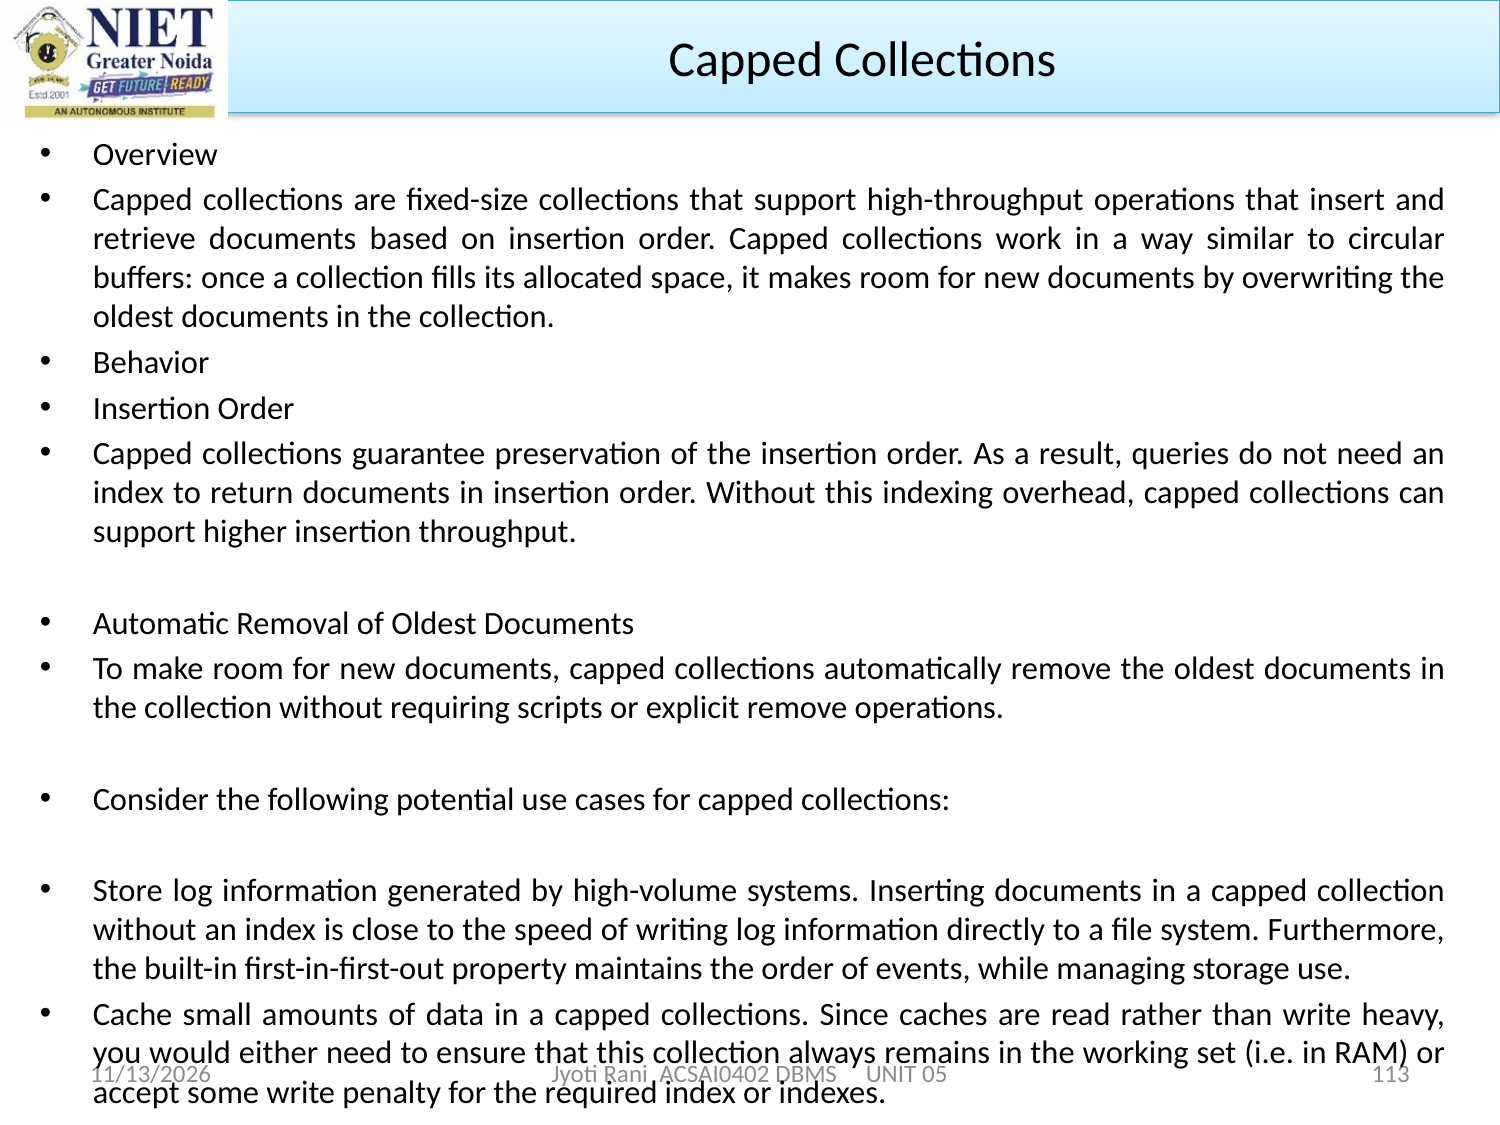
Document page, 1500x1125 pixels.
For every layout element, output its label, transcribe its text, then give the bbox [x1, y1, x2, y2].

footer Jyoti Rani ACSAI0402 DBMS UNIT 05 [512, 1042, 988, 1103]
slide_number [75, 1042, 425, 1103]
slide_number 113 [1074, 1042, 1425, 1103]
list Overview Capped collections are fixed-size collections that support high-throughput operations that insert and retrieve documents based on insertion order. Capped collections work in a way similar to circular buffers: once a collection fills its allocated space, it makes room for new documents by overwriting the oldest documents in the collection. Behavior Insertion Order Capped collections guarantee preservation of the insertion order. As a result, queries do not need an index to return documents in insertion order. Without this indexing overhead, capped collections can support higher insertion throughput. Automatic Removal of Oldest Documents To make room for new documents, capped collections automatically remove the oldest documents in the collection without requiring scripts or explicit remove operations. Consider the following potential use cases for capped collections: Store log information generated by high-volume systems. Inserting documents in a capped collection without an index is close to the speed of writing log information directly to a file system. Furthermore, the built-in first-in-first-out property maintains the order of events, while managing storage use. Cache small amounts of data in a capped collections. Since caches are read rather than write heavy, you would either need to ensure that this collection always remains in the working set (i.e. in RAM) or accept some write penalty for the required index or indexes. [24, 125, 1463, 1125]
picture [0, 0, 238, 130]
text_box Capped Collections [231, 0, 1500, 113]
